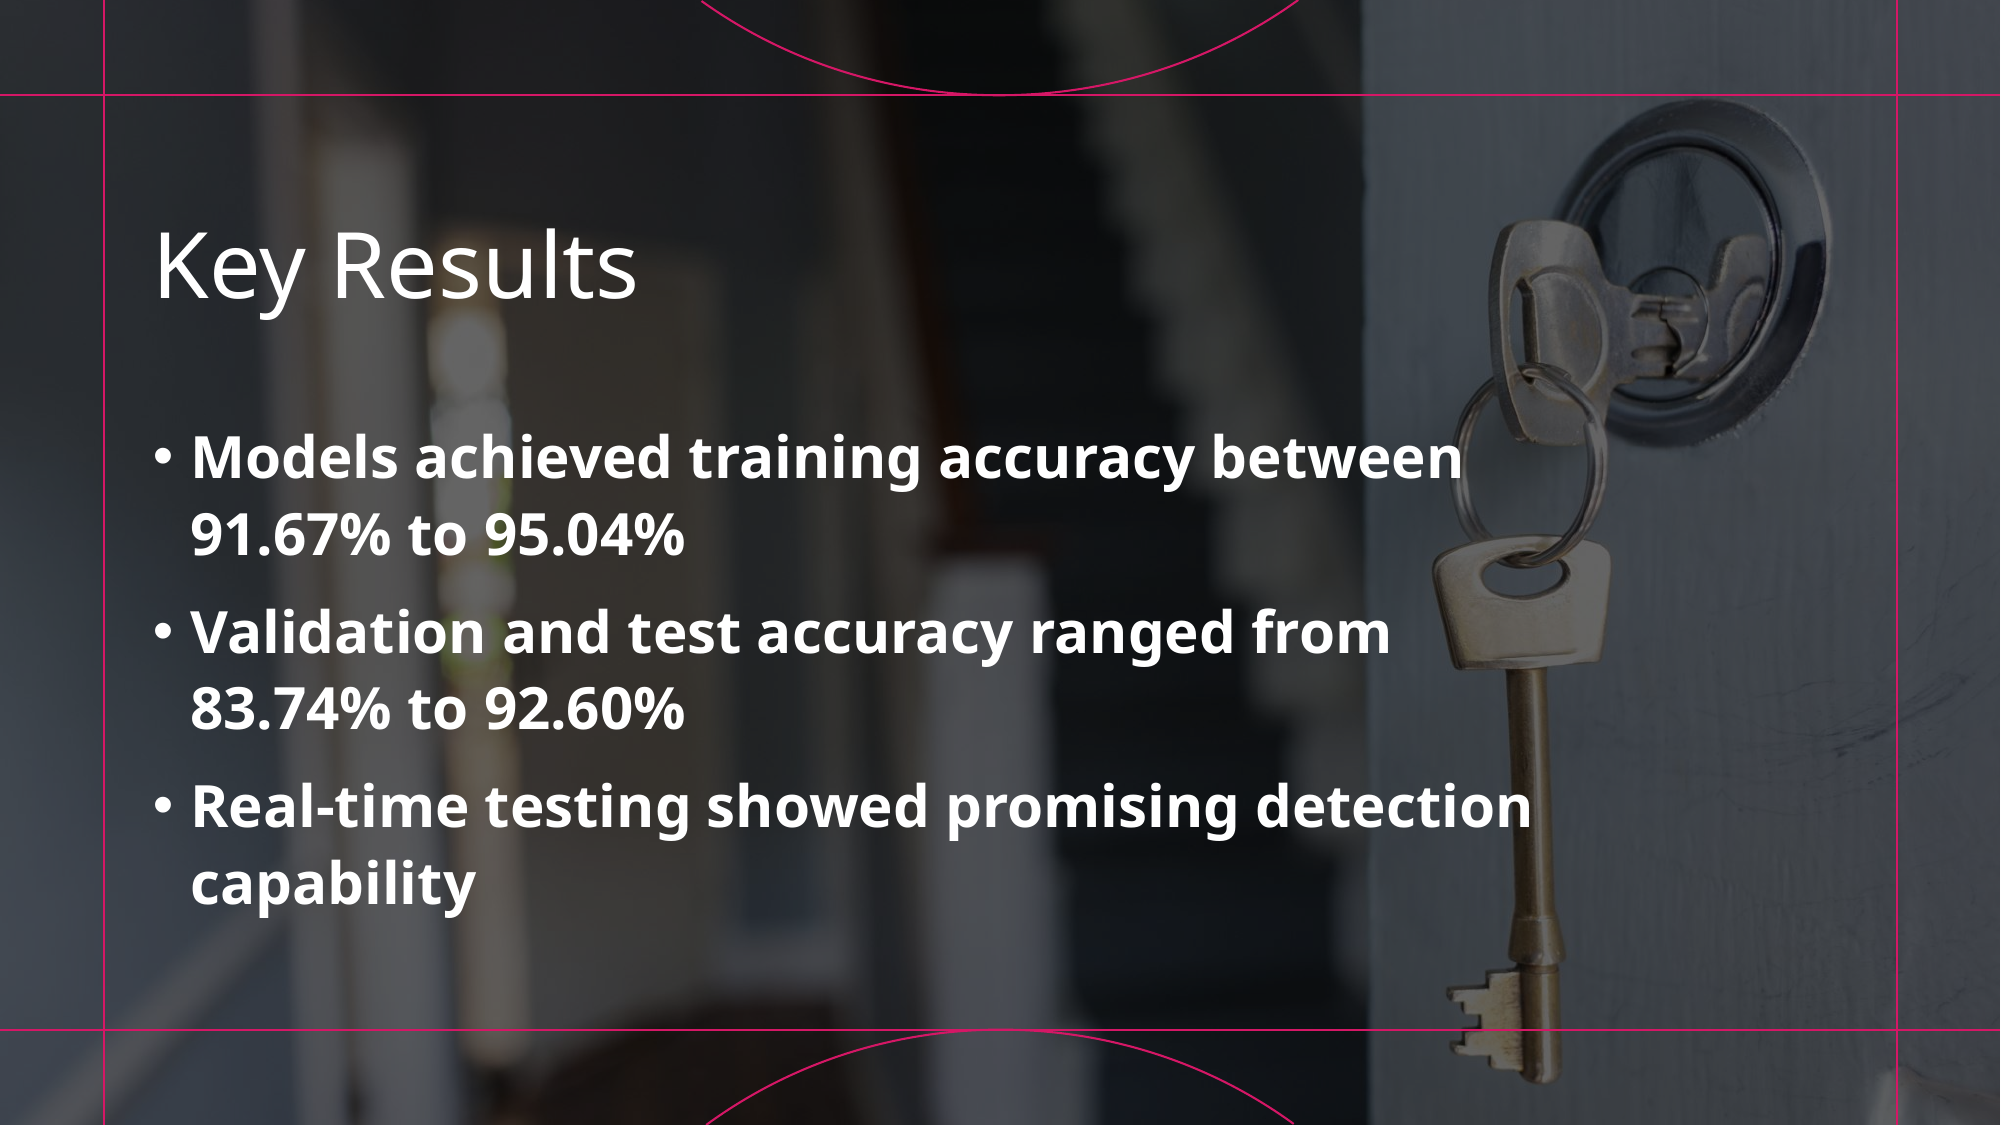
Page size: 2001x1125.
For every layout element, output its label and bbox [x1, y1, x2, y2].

text_box [0, 0, 2000, 1125]
